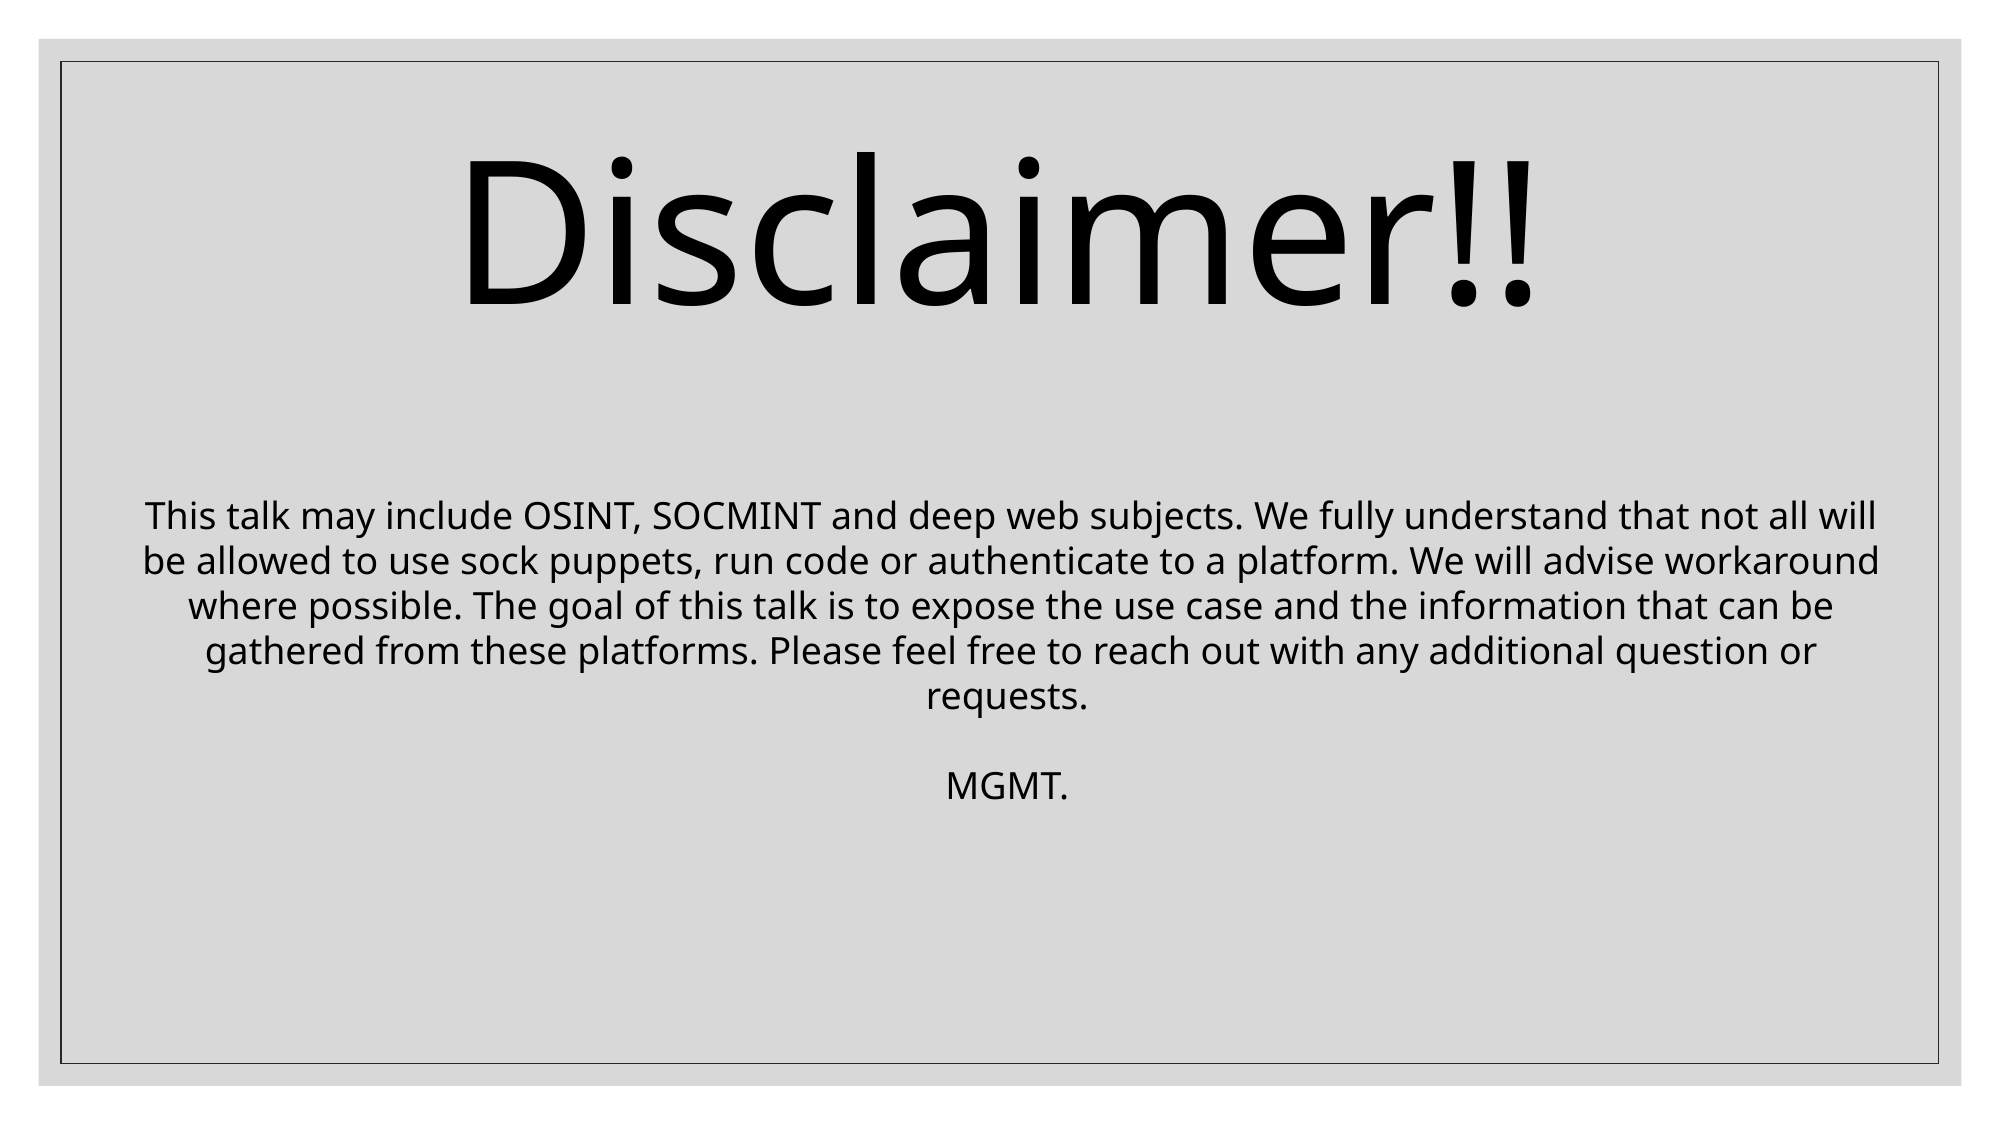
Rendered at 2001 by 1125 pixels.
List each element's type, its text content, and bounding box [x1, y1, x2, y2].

text_box Disclaimer!! [78, 96, 1918, 352]
text_box This talk may include OSINT, SOCMINT and deep web subjects. We fully understand that not all will be allowed to use sock puppets, run code or authenticate to a platform. We will advise workaround where possible. The goal of this talk is to expose the use case and the information that can be gathered from these platforms. Please feel free to reach out with any additional question or requests. MGMT. [106, 484, 1918, 815]
